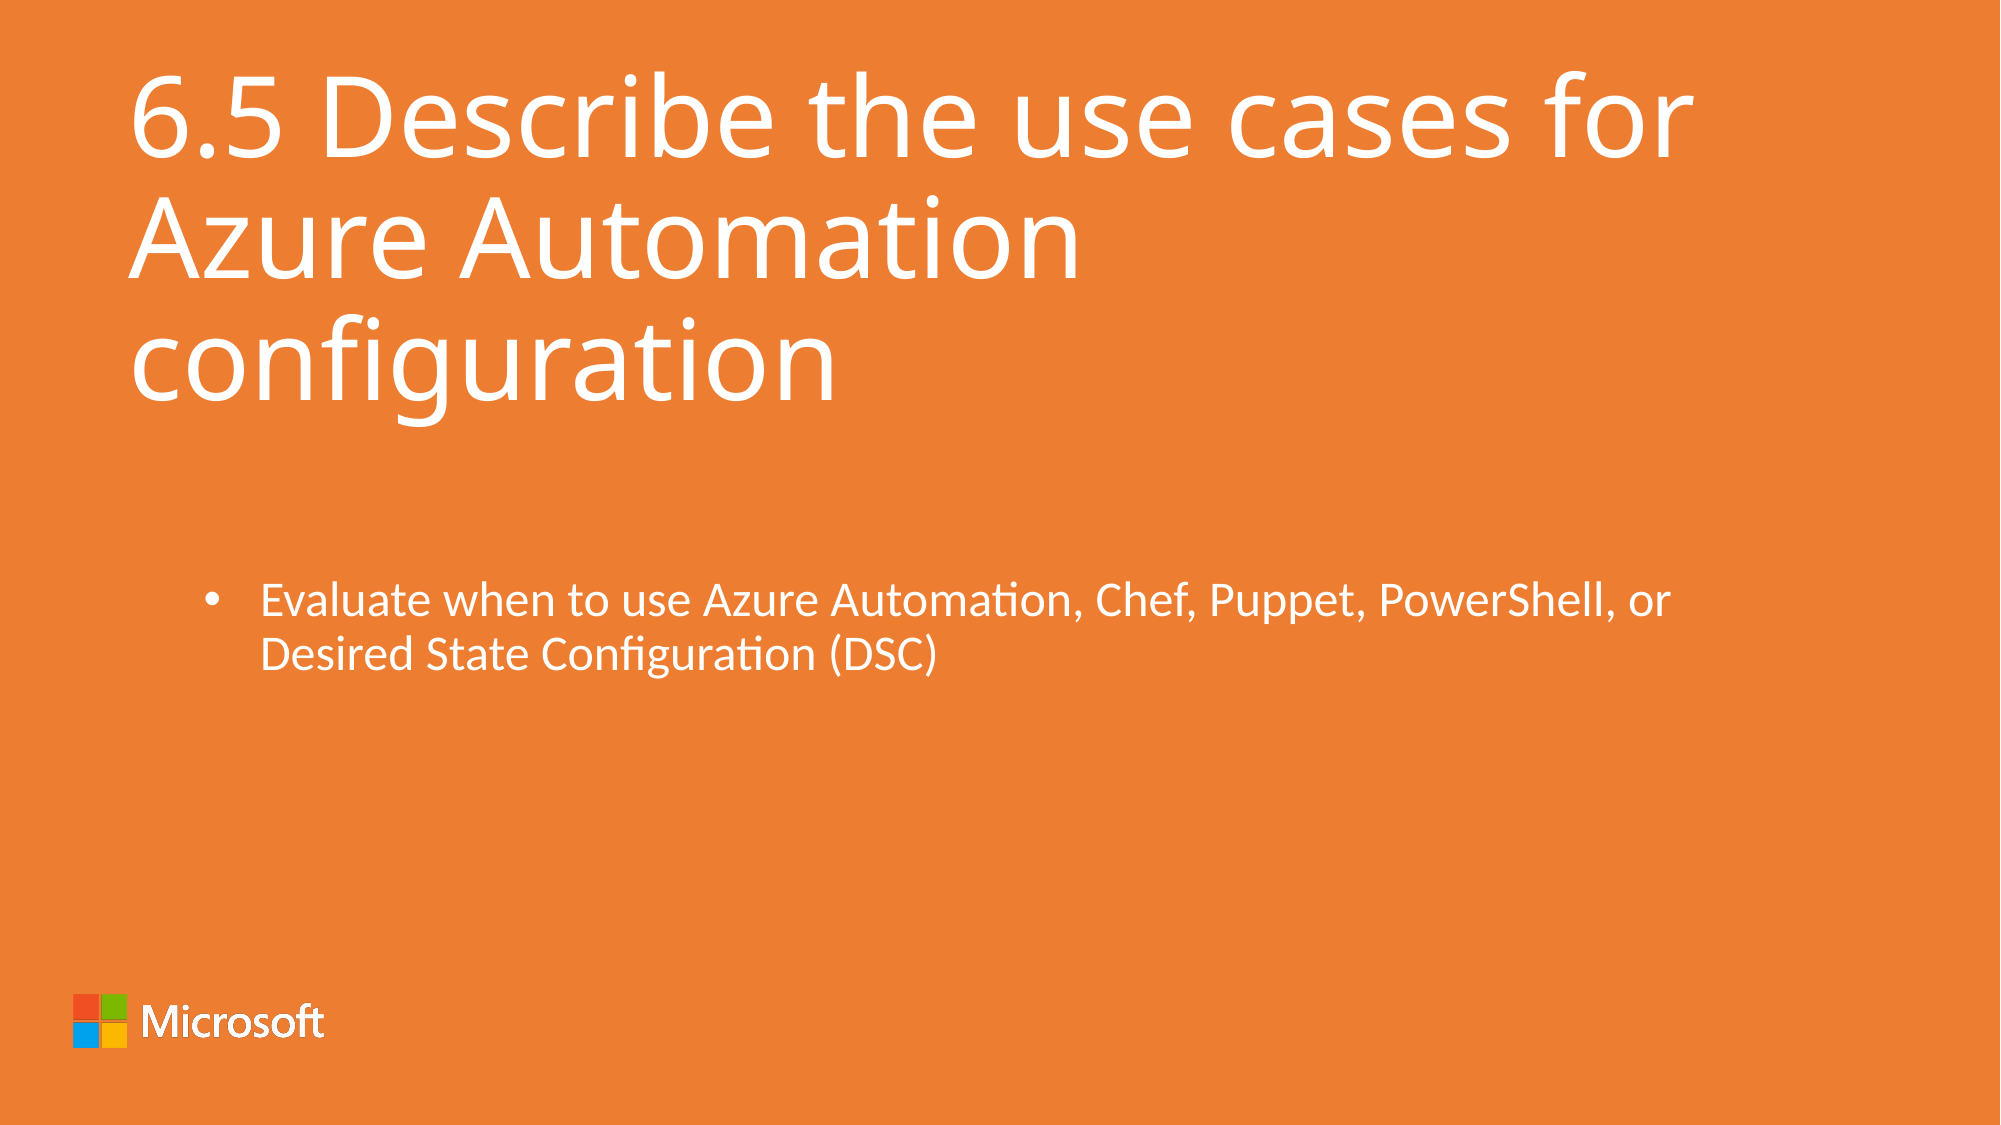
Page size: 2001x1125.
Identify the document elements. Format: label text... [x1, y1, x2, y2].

list Evaluate when to use Azure Automation, Chef, Puppet, PowerShell, or Desired State Configuration (DSC) [113, 566, 1839, 813]
picture [73, 994, 324, 1048]
title 6.5 Describe the use cases for Azure Automation configuration [113, 58, 1839, 432]
